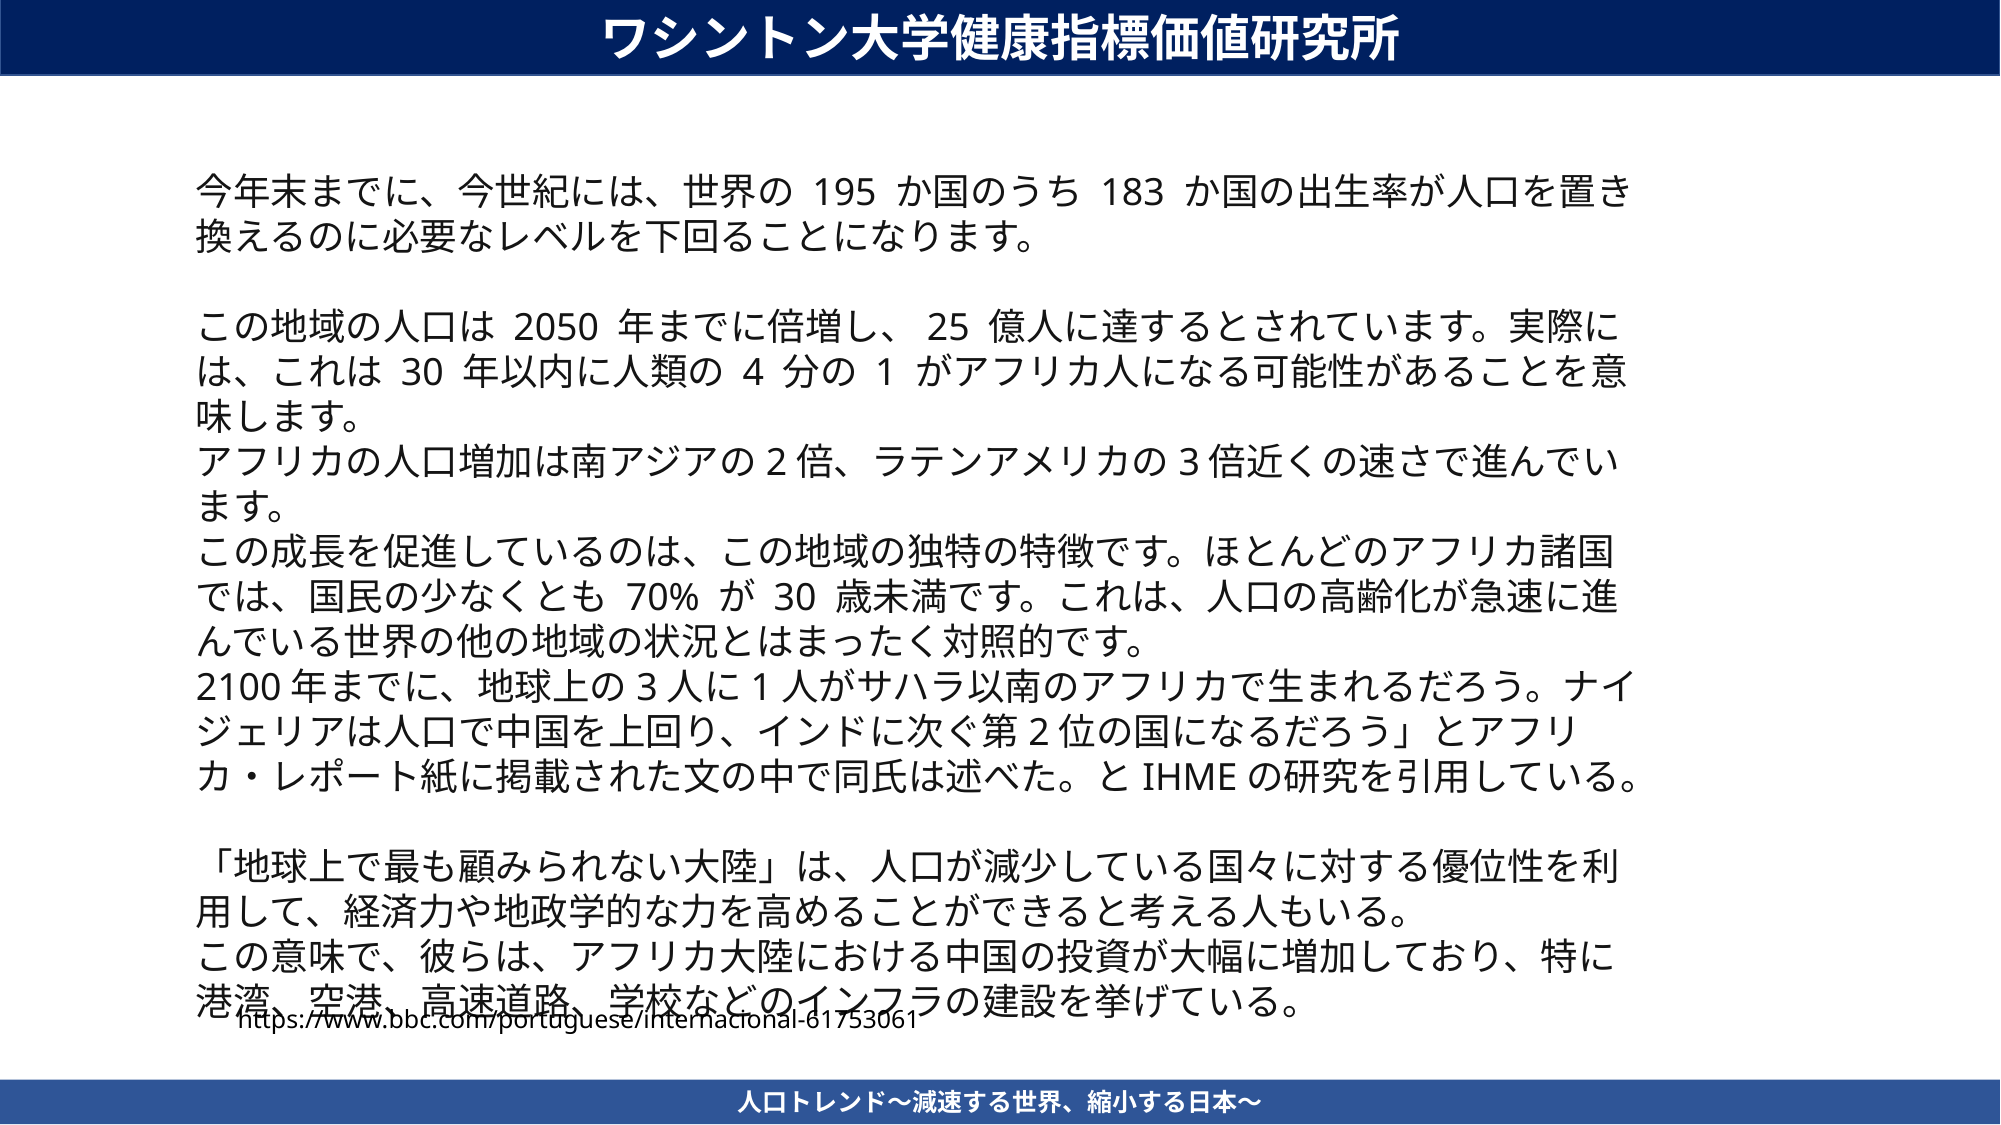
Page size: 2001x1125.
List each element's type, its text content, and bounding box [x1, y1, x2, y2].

text_box 今年末までに、今世紀には、世界の 195 か国のうち 183 か国の出生率が人口を置き換えるのに必要なレベルを下回ることになります。 この地域の人口は 2050 年までに倍増し、25 億人に達するとされています。実際には、これは 30 年以内に人類の 4 分の 1 がアフリカ人になる可能性があることを意味します。 アフリカの人口増加は南アジアの2倍、ラテンアメリカの3倍近くの速さで進んでいます。 この成長を促進しているのは、この地域の独特の特徴です。ほとんどのアフリカ諸国では、国民の少なくとも 70% が 30 歳未満です。これは、人口の高齢化が急速に進んでいる世界の他の地域の状況とはまったく対照的です。 2100年までに、地球上の3人に1人がサハラ以南のアフリカで生まれるだろう。ナイジェリアは人口で中国を上回り、インドに次ぐ第2位の国になるだろう」とアフリカ・レポート紙に掲載された文の中で同氏は述べた。とIHMEの研究を引用している。 「地球上で最も顧みられない大陸」は、人口が減少している国々に対する優位性を利用して、経済力や地政学的な力を高めることができると考える人もいる。 この意味で、彼らは、アフリカ大陸における中国の投資が大幅に増加しており、特に港湾、空港、高速道路、学校などのインフラの建設を挙げている。 [181, 160, 1661, 1031]
text_box https://www.bbc.com/portuguese/internacional-61753061 [222, 996, 1661, 1041]
text_box ワシントン大学健康指標価値研究所 [0, 0, 2000, 76]
text_box 人口トレンド～減速する世界、縮小する日本～ [0, 1079, 2000, 1125]
